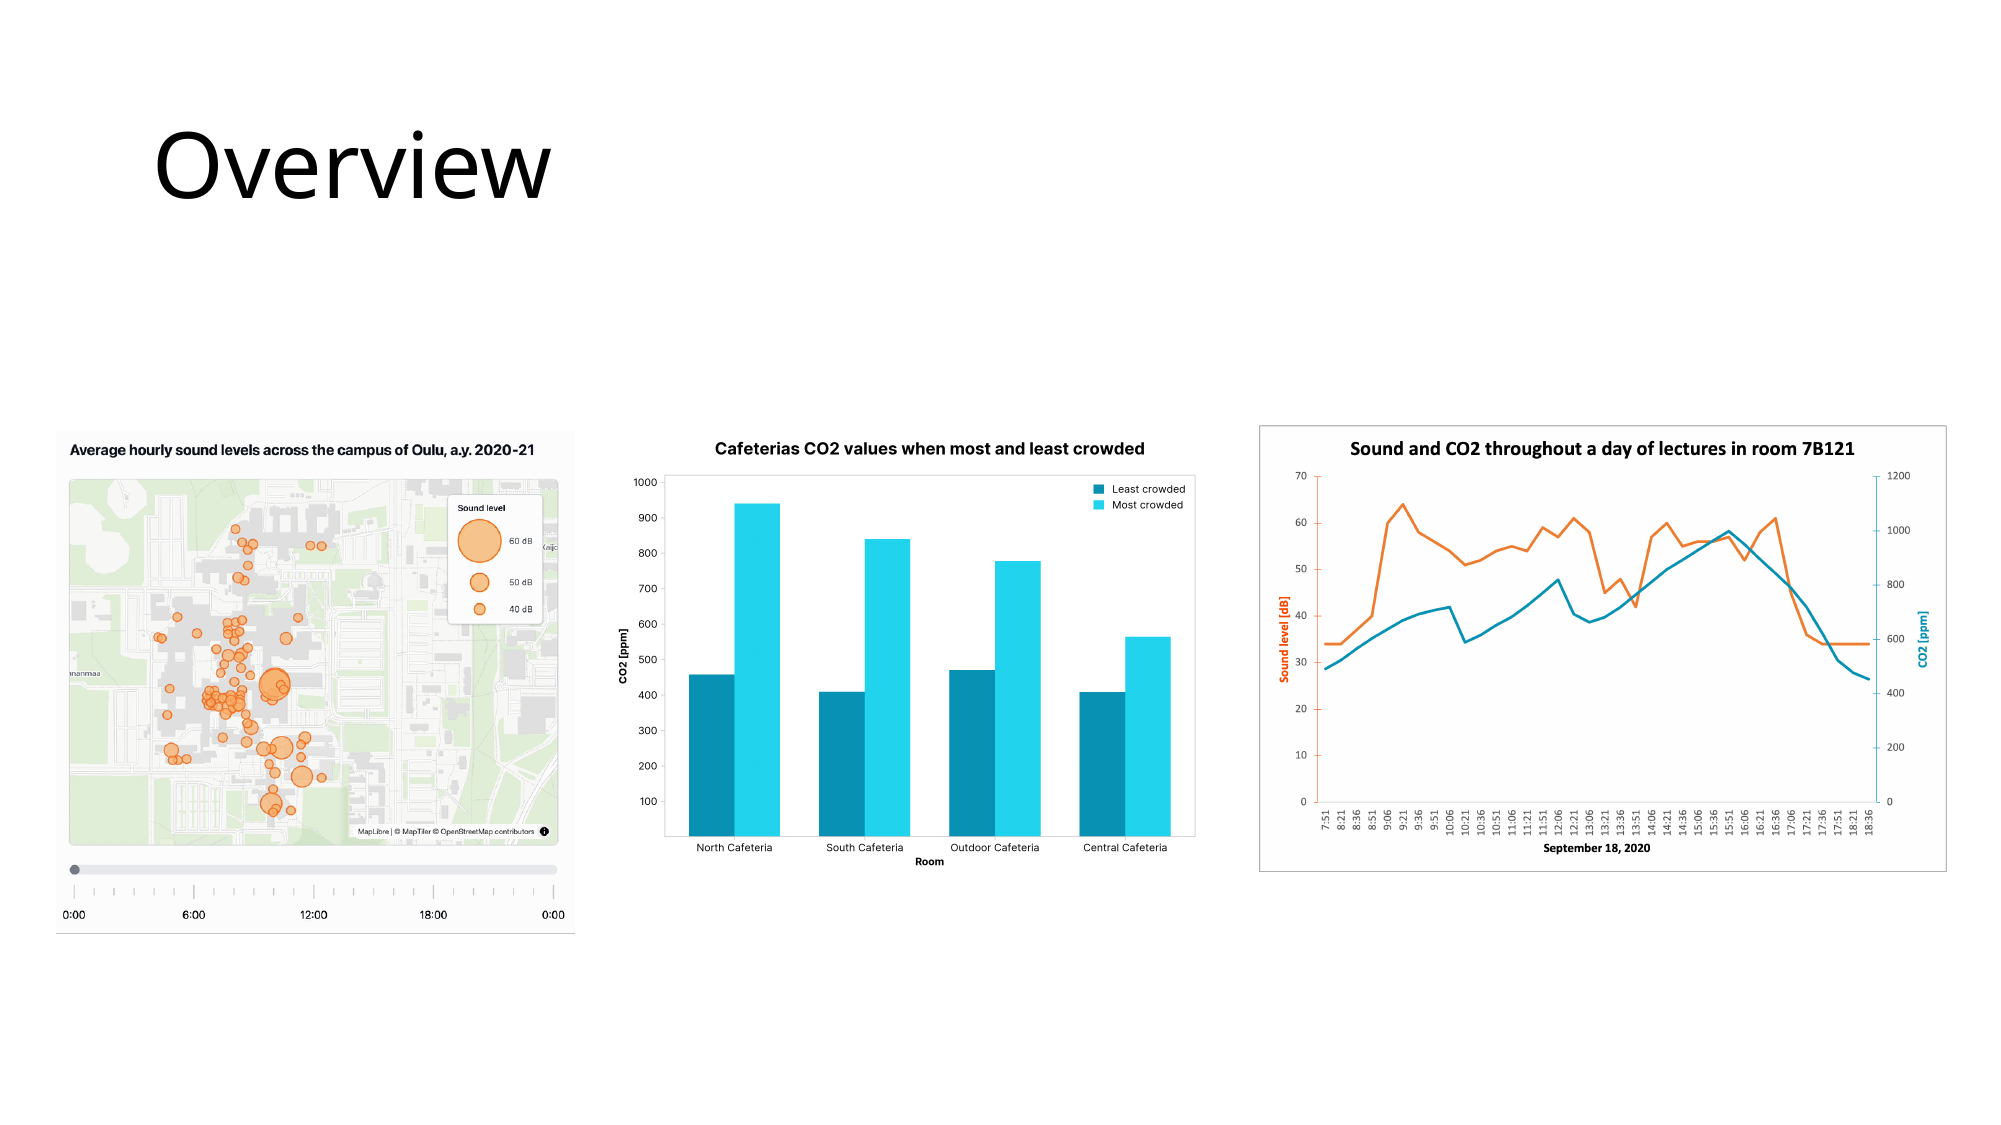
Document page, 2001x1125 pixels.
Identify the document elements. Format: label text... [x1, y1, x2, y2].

picture [1258, 424, 1948, 875]
picture [607, 430, 1207, 881]
title Overview [137, 59, 1863, 278]
picture [55, 430, 576, 935]
